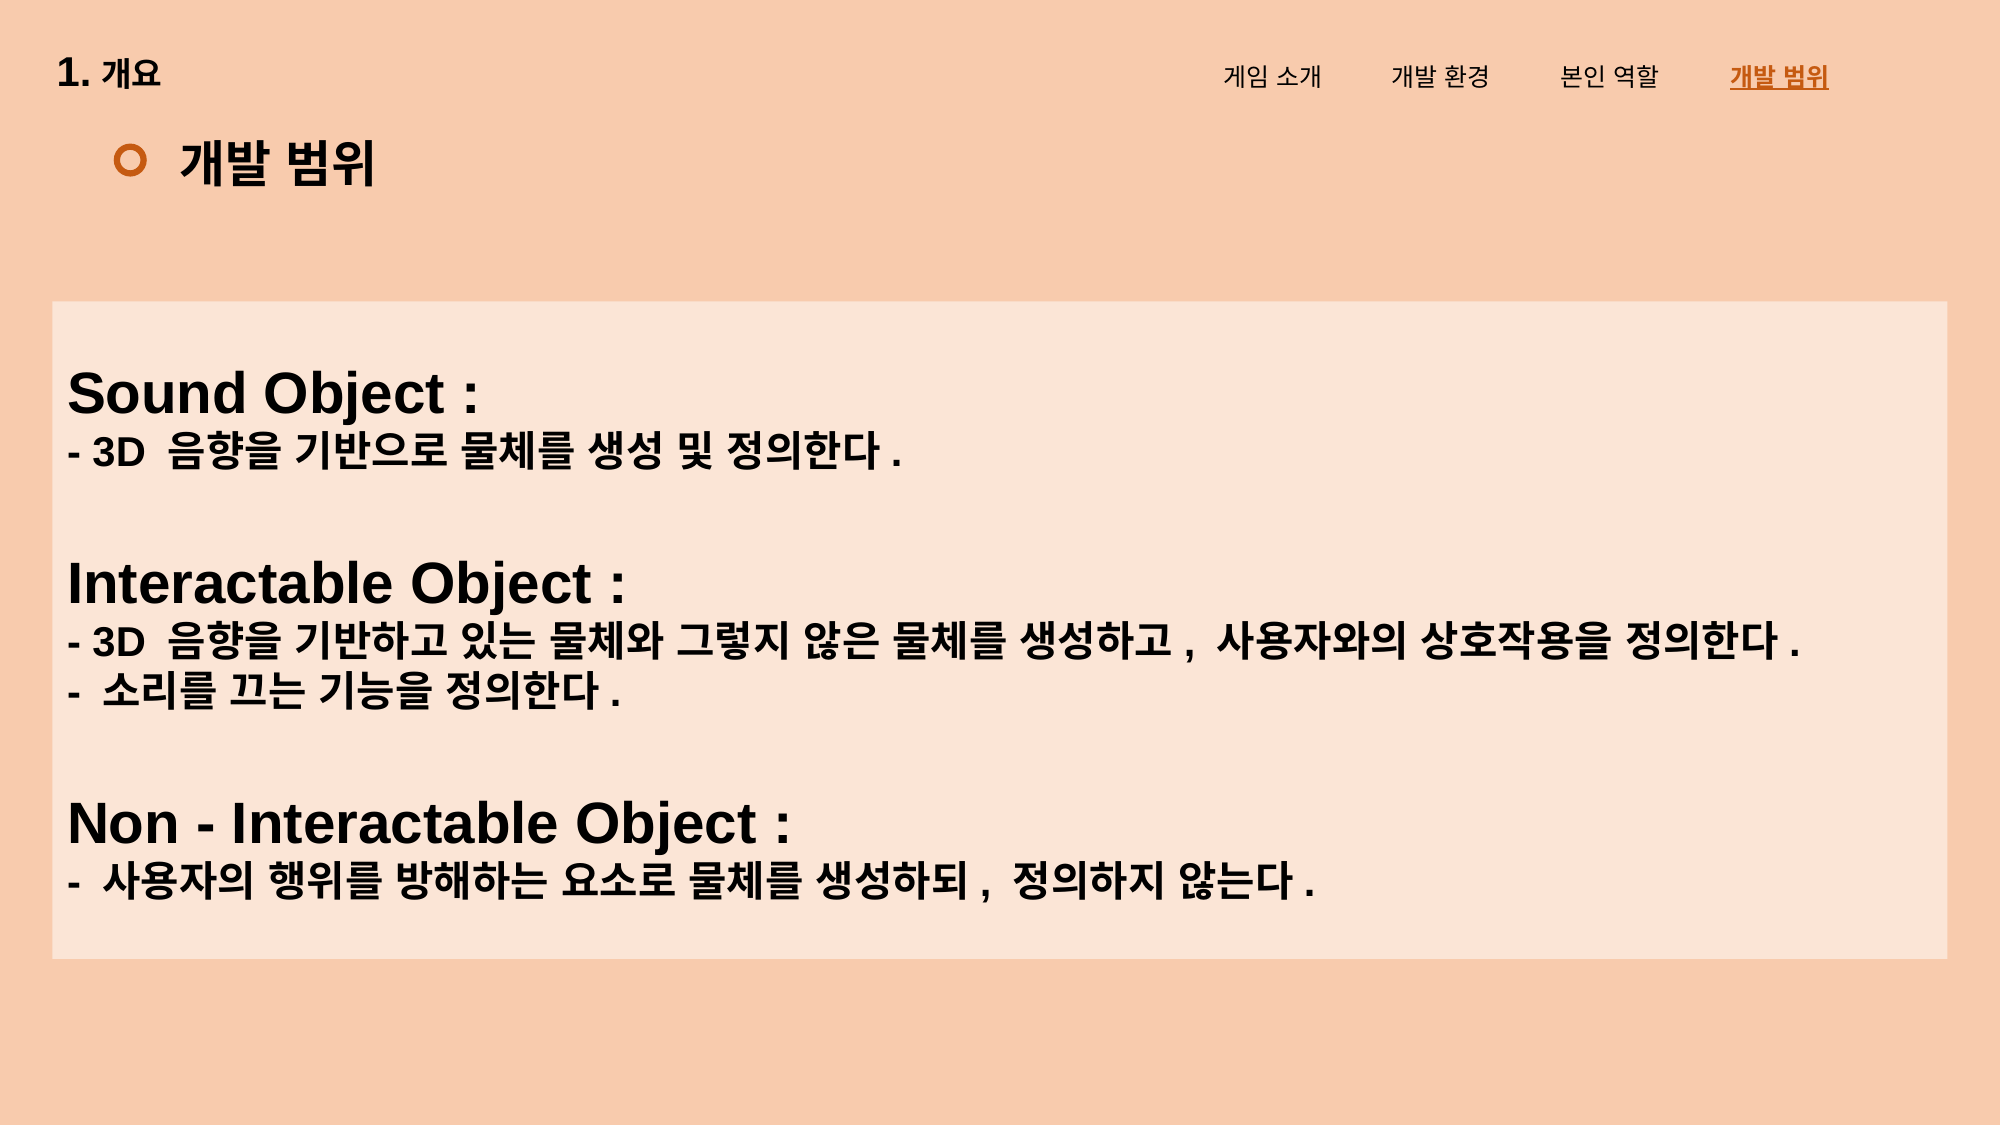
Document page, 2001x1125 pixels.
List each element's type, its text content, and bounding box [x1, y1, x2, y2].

text_box Sound Object : - 3D 음향을 기반으로 물체를 생성 및 정의한다. Interactable Object : - 3D 음향을 기반하고 있는 물체와 그렇지 않은 물체를 생성하고, 사용자와의 상호작용을 정의한다. - 소리를 끄는 기능을 정의한다. Non - Interactable Object : - 사용자의 행위를 방해하는 요소로 물체를 생성하되, 정의하지 않는다. [51, 300, 1948, 960]
text_box 게임 소개 개발 환경 본인 역할 개발 범위 [1208, 53, 1958, 99]
text_box 개발 범위 [164, 125, 393, 201]
text_box [115, 145, 145, 175]
text_box 1.개요 [41, 37, 423, 103]
